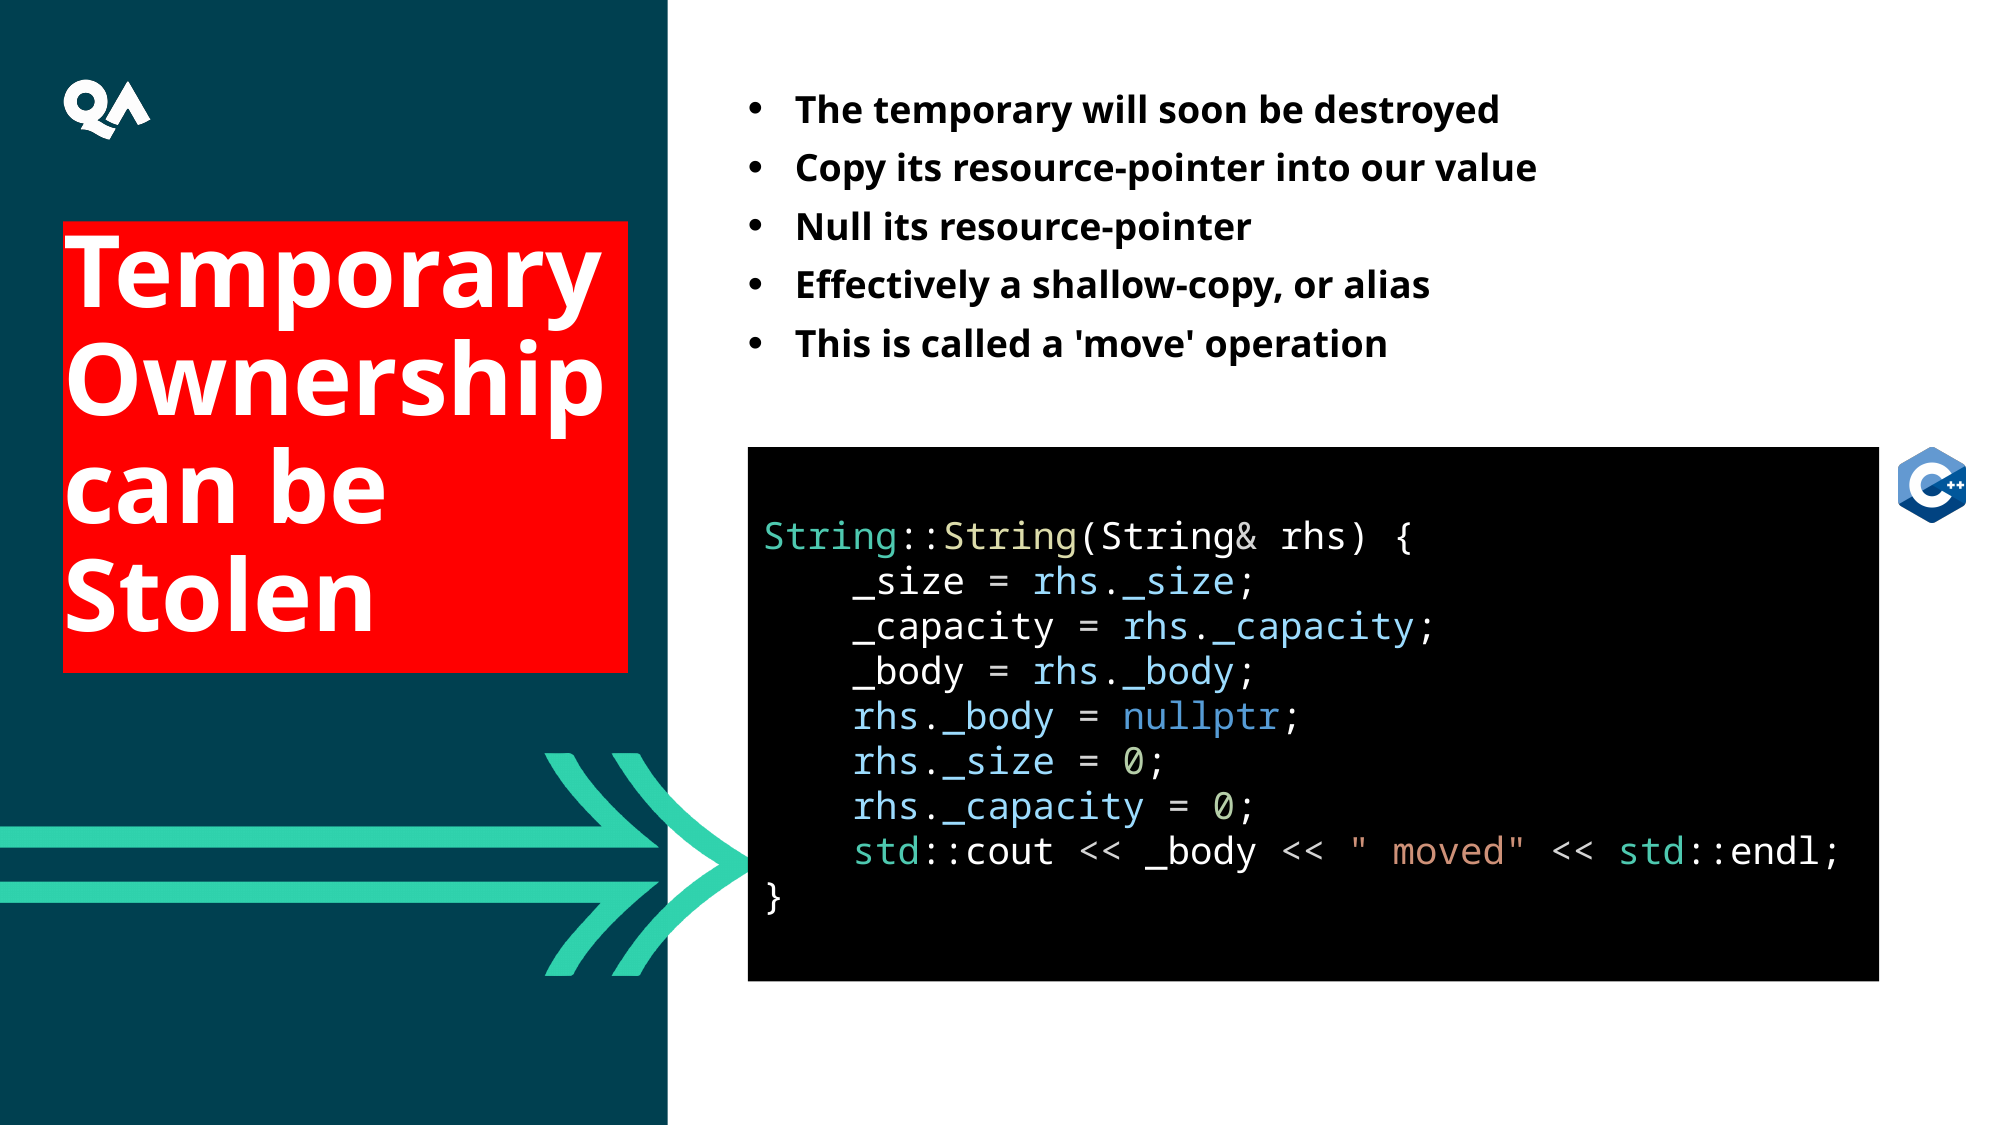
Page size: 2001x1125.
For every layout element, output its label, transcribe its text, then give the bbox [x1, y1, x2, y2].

picture [613, 727, 775, 995]
picture [107, 83, 149, 124]
list Temporary Ownership can be Stolen [63, 221, 628, 673]
text_box String::String(String& rhs) { _size = rhs._size; _capacity = rhs._capacity; _body = rhs._body; rhs._body = nullptr; rhs._size = 0; rhs._capacity = 0; std::cout << _body << " moved" << std::endl; } [747, 447, 1880, 982]
list The temporary will soon be destroyed Copy its resource-pointer into our value Null its resource-pointer Effectively a shallow-copy, or alias This is called a 'move' operation [747, 85, 1880, 358]
picture [1898, 447, 1966, 523]
picture [0, 754, 657, 847]
picture [0, 882, 657, 975]
picture [64, 80, 114, 139]
